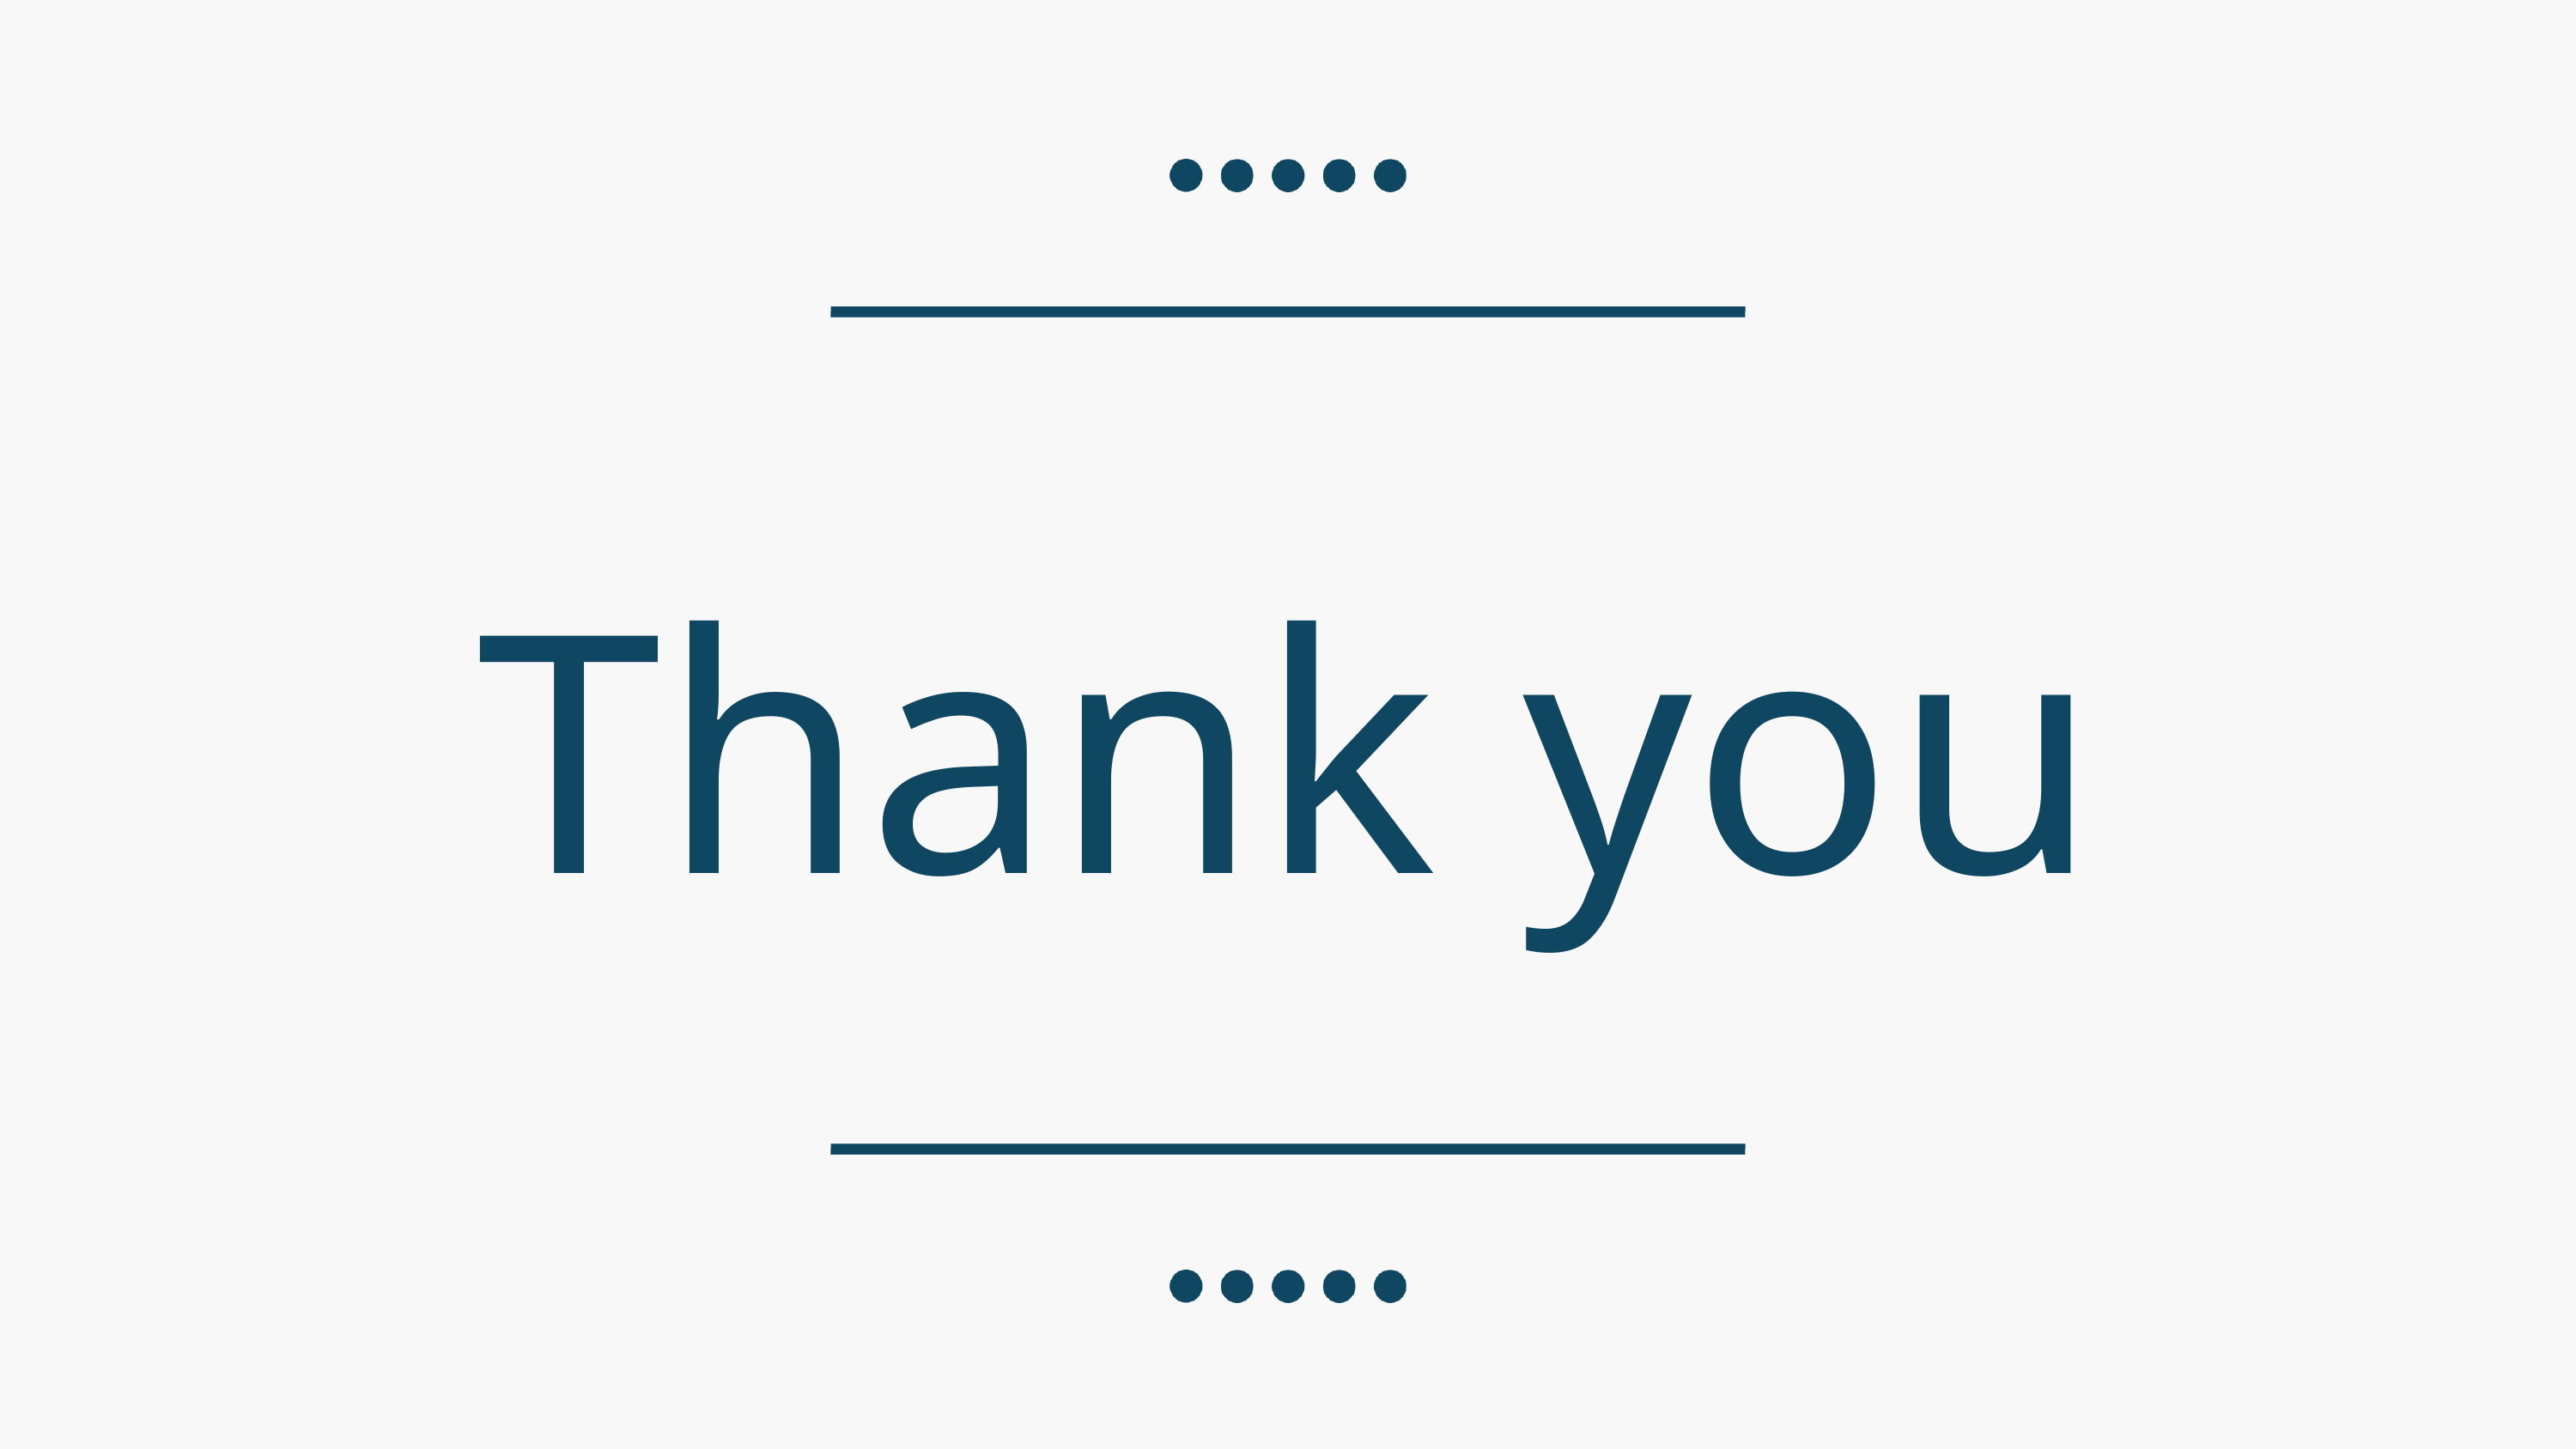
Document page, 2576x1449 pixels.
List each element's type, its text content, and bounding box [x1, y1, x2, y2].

text_box Thank you [346, 474, 2229, 940]
text_box [1170, 1268, 1406, 1304]
text_box [1170, 157, 1406, 193]
